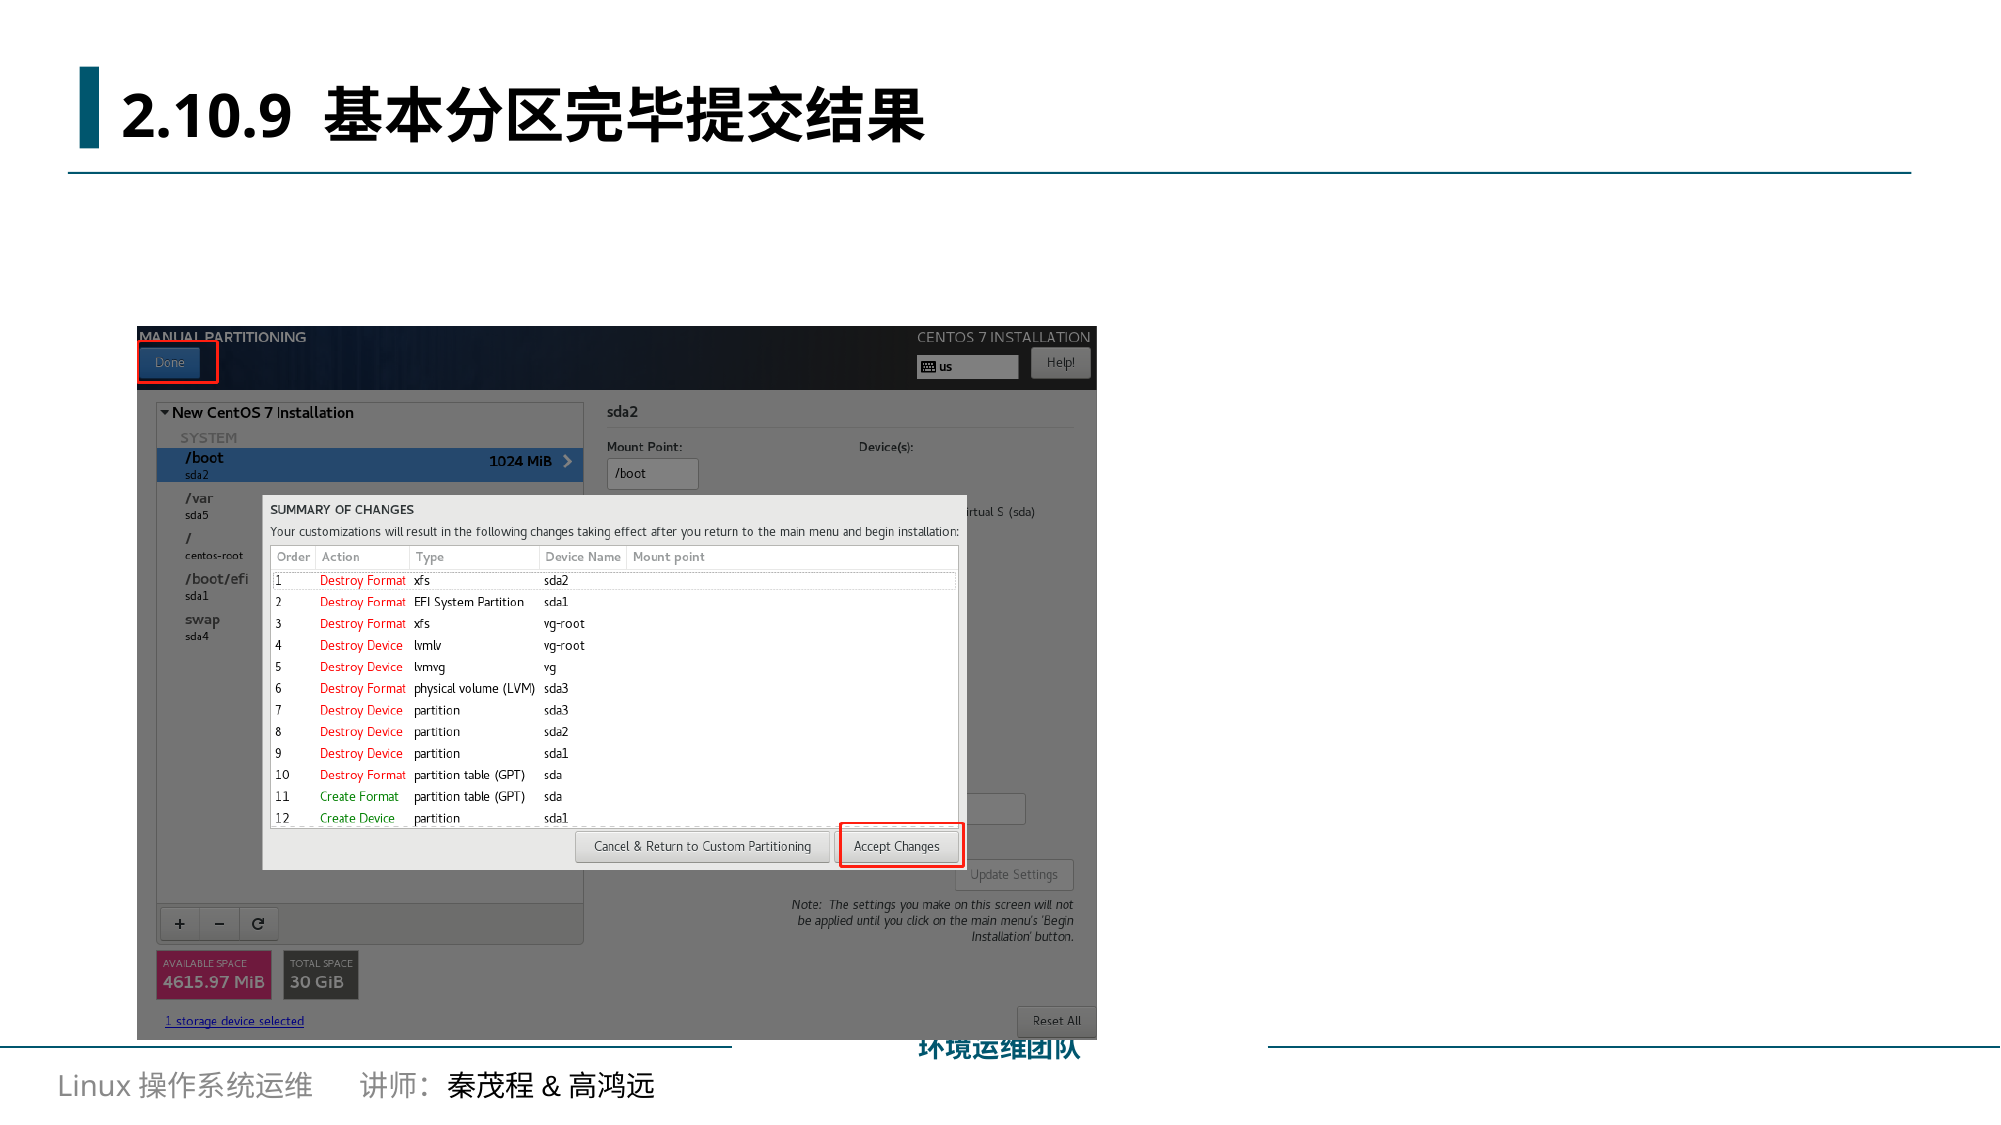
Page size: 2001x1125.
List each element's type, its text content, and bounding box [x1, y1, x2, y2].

title 2.10.9 基本分区完毕提交结果 [103, 66, 1460, 161]
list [137, 326, 1097, 1040]
